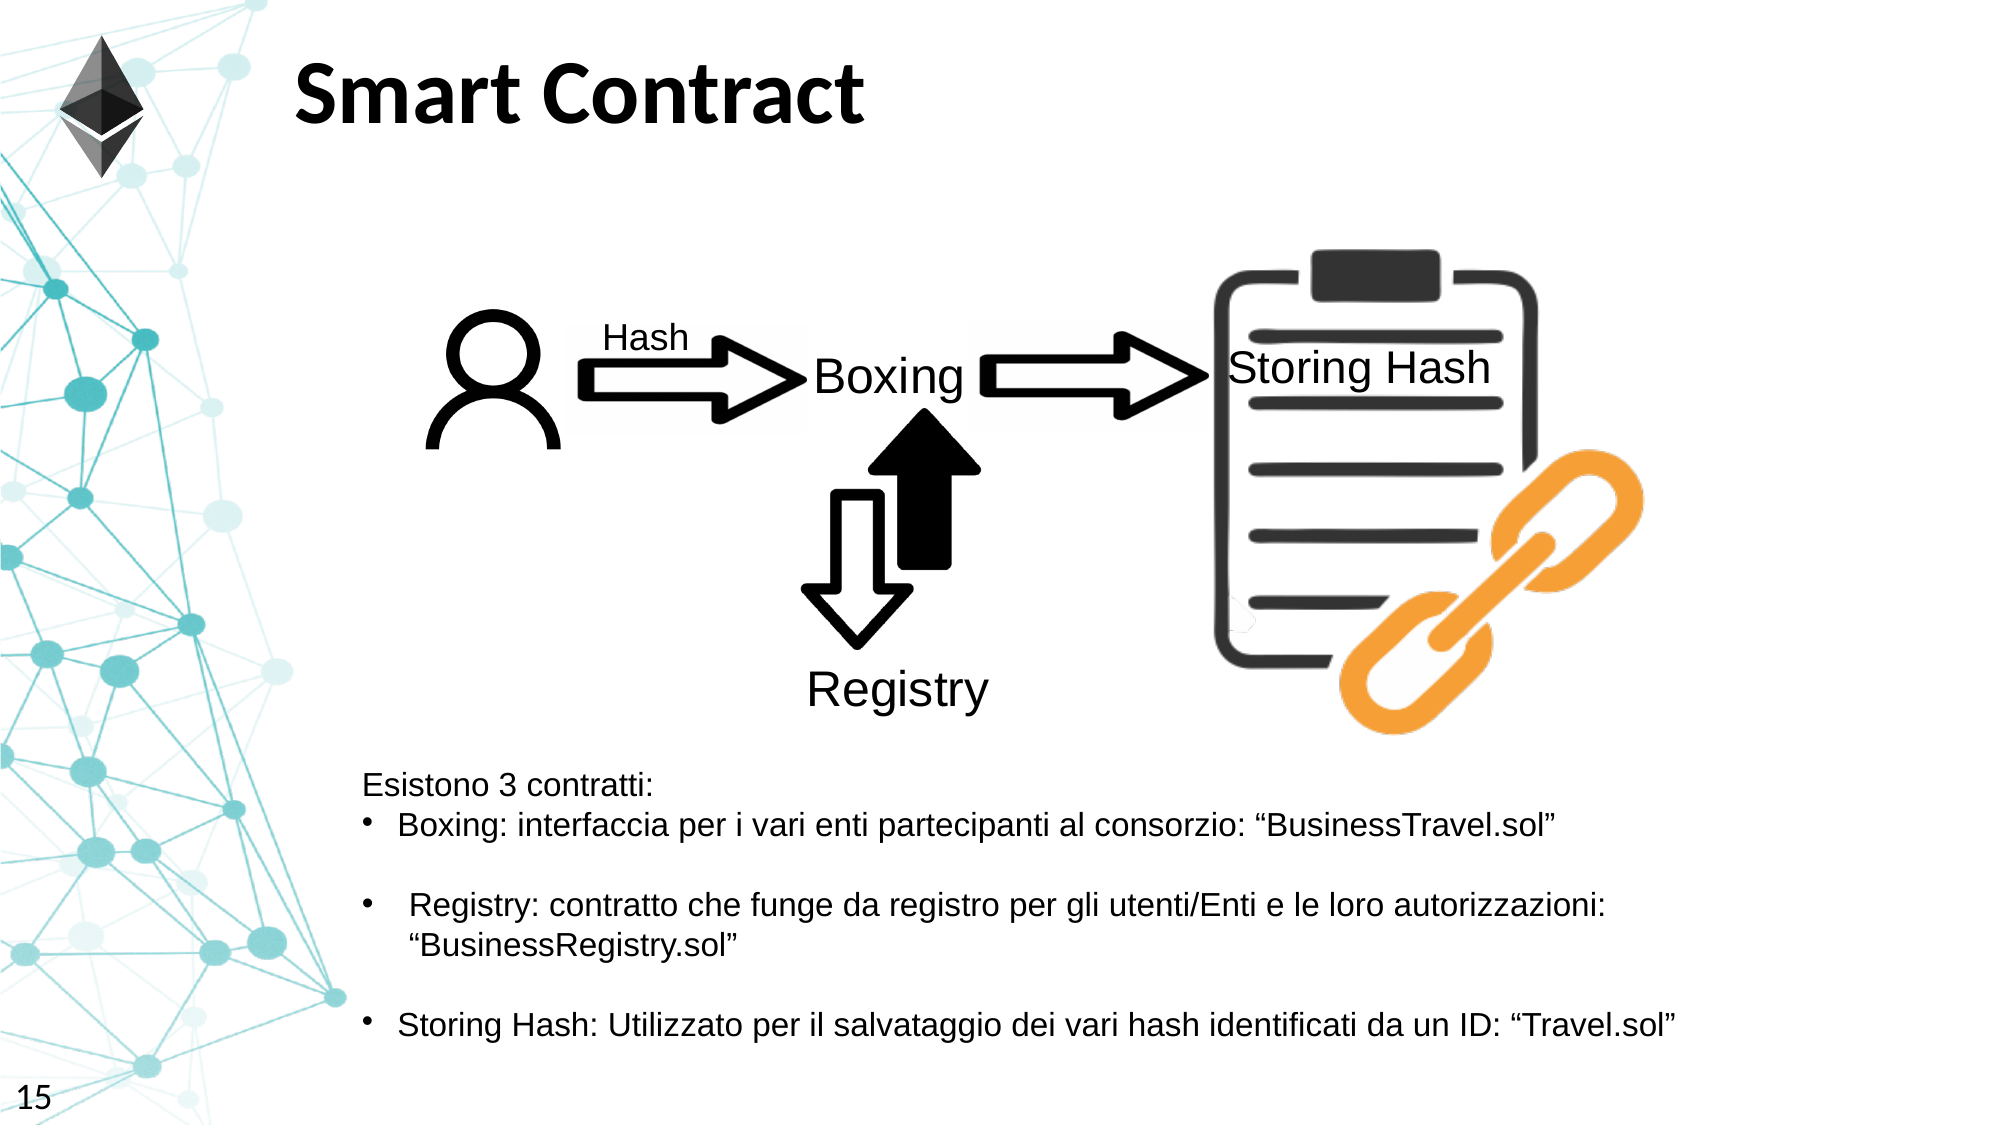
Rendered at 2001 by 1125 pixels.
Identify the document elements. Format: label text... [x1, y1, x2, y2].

text_box Hash [607, 305, 626, 366]
text_box Esistono 3 contratti: Boxing: interfaccia per i vari enti partecipanti al consorzio: “BusinessTravel.sol” Registry: contratto che funge da registro per gli utenti/Enti e le loro autorizzazioni: “BusinessRegistry.sol” Storing Hash: Utilizzato per il salvataggio dei vari hash identificati da un ID: “Travel.sol” [347, 756, 1914, 1050]
text_box Boxing [798, 336, 967, 406]
text_box Registry [791, 648, 1049, 724]
picture [1211, 248, 1645, 736]
picture [0, 0, 1209, 1124]
text_box 15 [0, 1064, 75, 1125]
text_box Smart Contract [208, 24, 958, 150]
